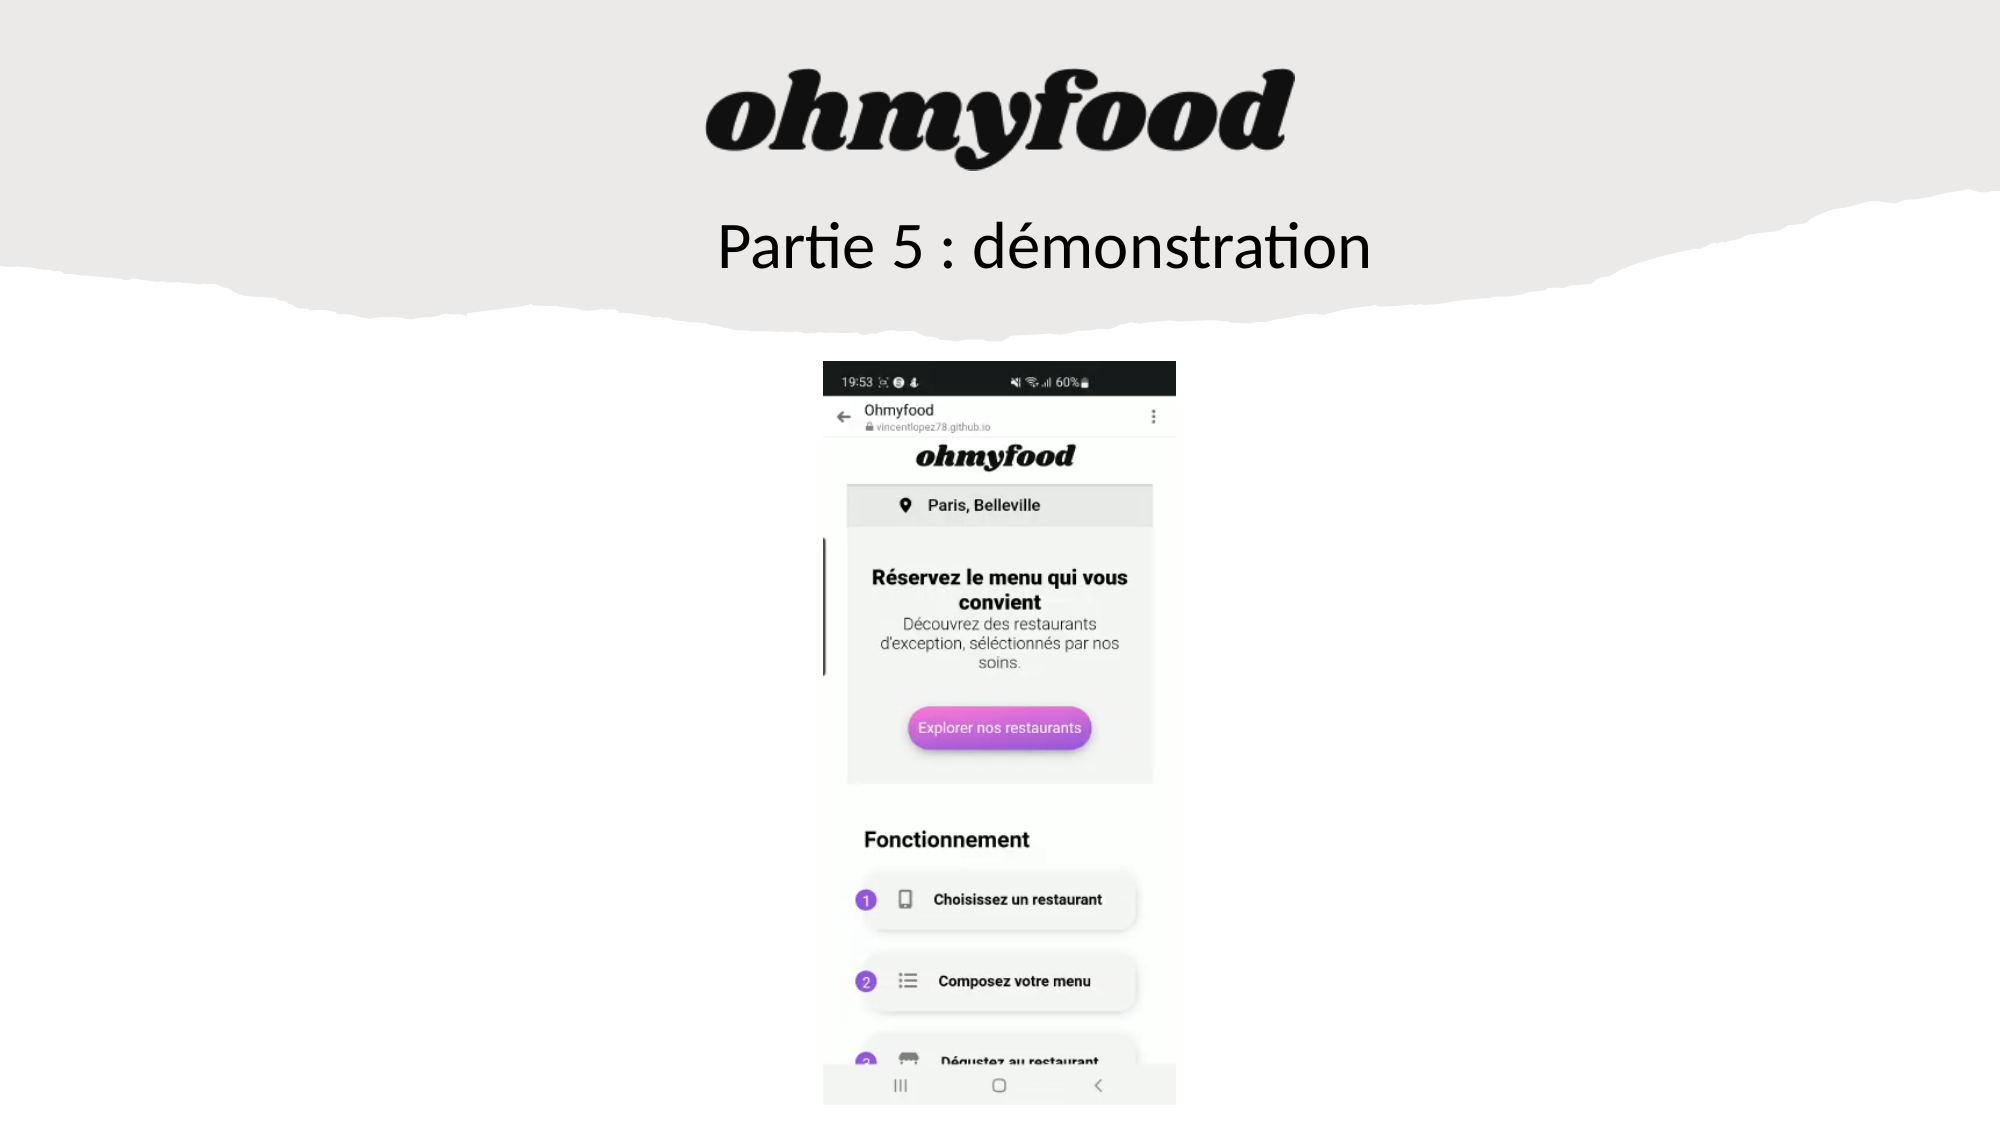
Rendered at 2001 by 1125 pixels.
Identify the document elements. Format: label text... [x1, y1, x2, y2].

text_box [823, 361, 1177, 1106]
text_box [0, 191, 2000, 1125]
picture [705, 68, 1295, 171]
text_box [0, 0, 2000, 343]
text_box Partie 5 : démonstration [702, 194, 1388, 290]
